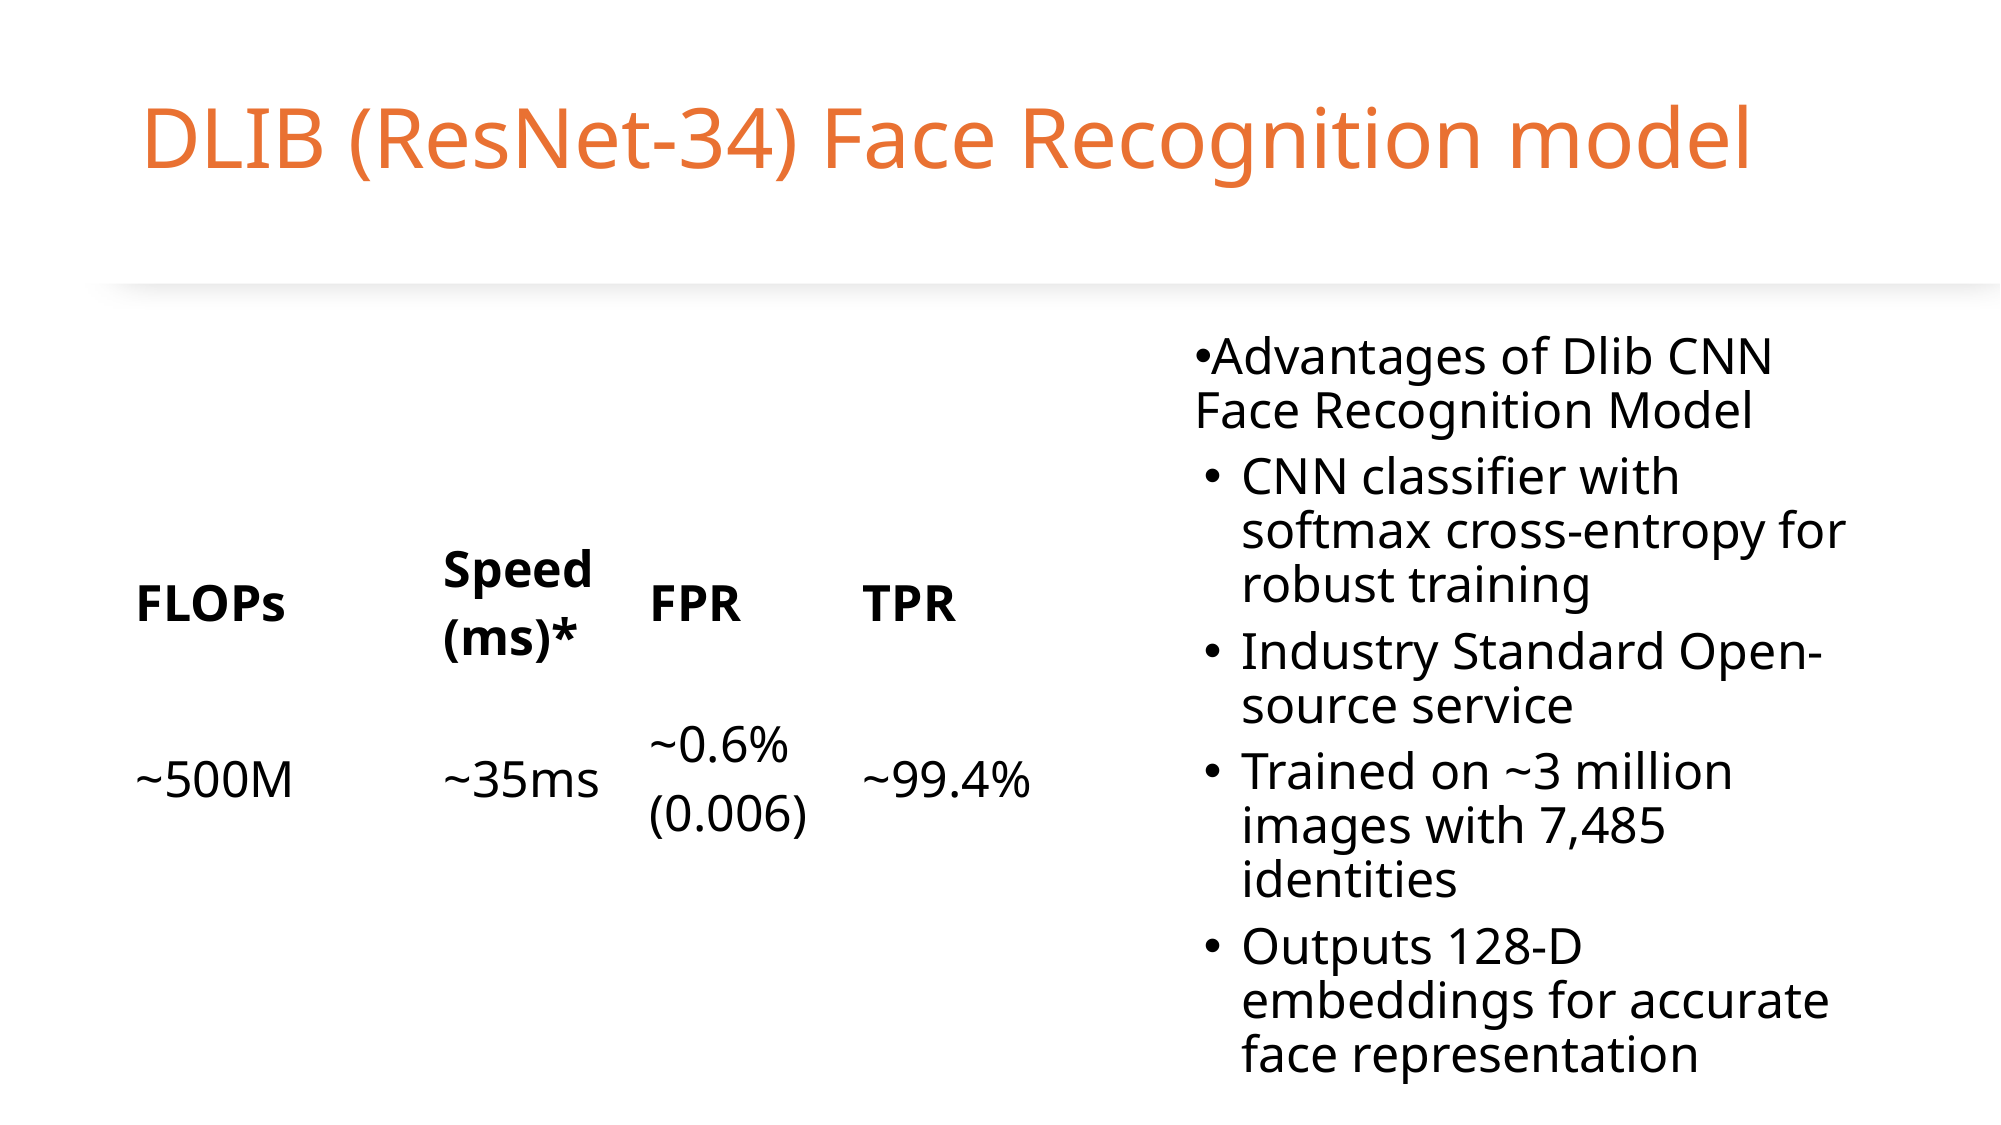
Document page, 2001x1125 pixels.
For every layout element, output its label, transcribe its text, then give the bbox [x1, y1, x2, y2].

title DLIB (ResNet-34) Face Recognition model [125, 50, 1880, 233]
table_header TPR [848, 526, 1073, 678]
table_cell ~35ms [429, 678, 635, 878]
table_header Speed (ms)* [429, 526, 635, 678]
text_box [0, 285, 2000, 1125]
table_cell ~99.4% [848, 678, 1073, 878]
text_box [0, 0, 2000, 285]
table_cell ~0.6% (0.006) [635, 678, 848, 878]
table_header FLOPs [121, 526, 429, 678]
text_box Advantages of Dlib CNN Face Recognition Model CNN classifier with softmax cross-entropy for robust training Industry Standard Open-source service Trained on ~3 million images with 7,485 identities Outputs 128-D embeddings for accurate face representation [1179, 386, 1880, 1027]
table_cell ~500M [121, 678, 429, 878]
table_header FPR [635, 526, 848, 678]
